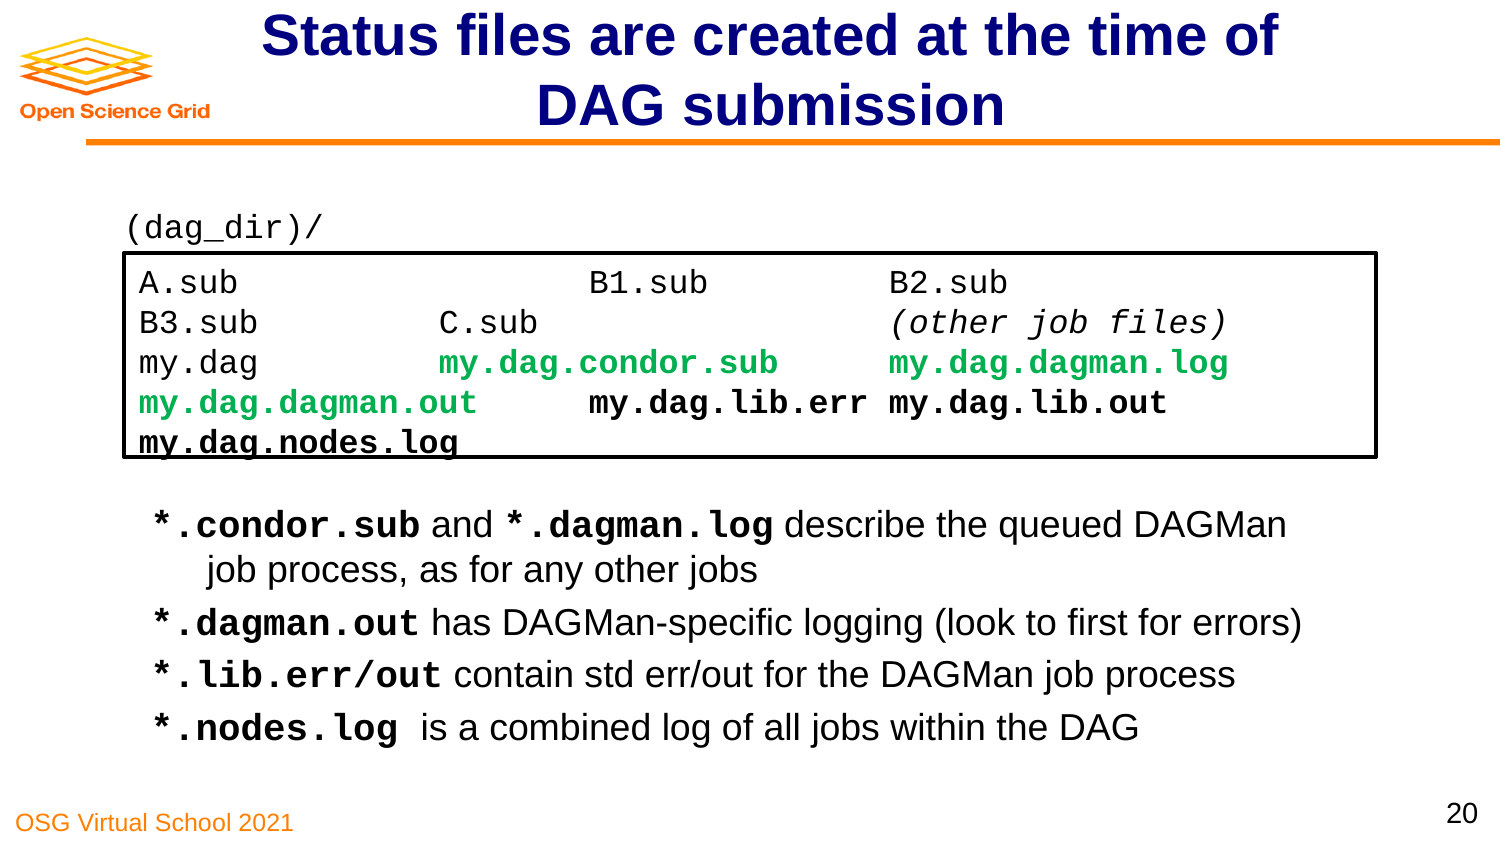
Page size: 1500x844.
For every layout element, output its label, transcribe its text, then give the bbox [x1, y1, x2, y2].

text_box (dag_dir)/ [109, 197, 349, 252]
text_box A.sub B1.sub B2.sub B3.sub C.sub (other job files) my.dag my.dag.condor.sub my.dag.dagman.log my.dag.dagman.out my.dag.lib.err my.dag.lib.out my.dag.nodes.log [122, 251, 1378, 459]
slide_number 20 [1431, 787, 1500, 844]
picture [0, 20, 201, 134]
text_box *.condor.sub and *.dagman.log describe the queued DAGMan job process, as for any other jobs *.dagman.out has DAGMan-specific logging (look to first for errors) *.lib.err/out contain std err/out for the DAGMan job process *.nodes.log is a combined log of all jobs within the DAG [135, 492, 1342, 797]
title Status files are created at the time of DAG submission [201, 0, 1342, 138]
